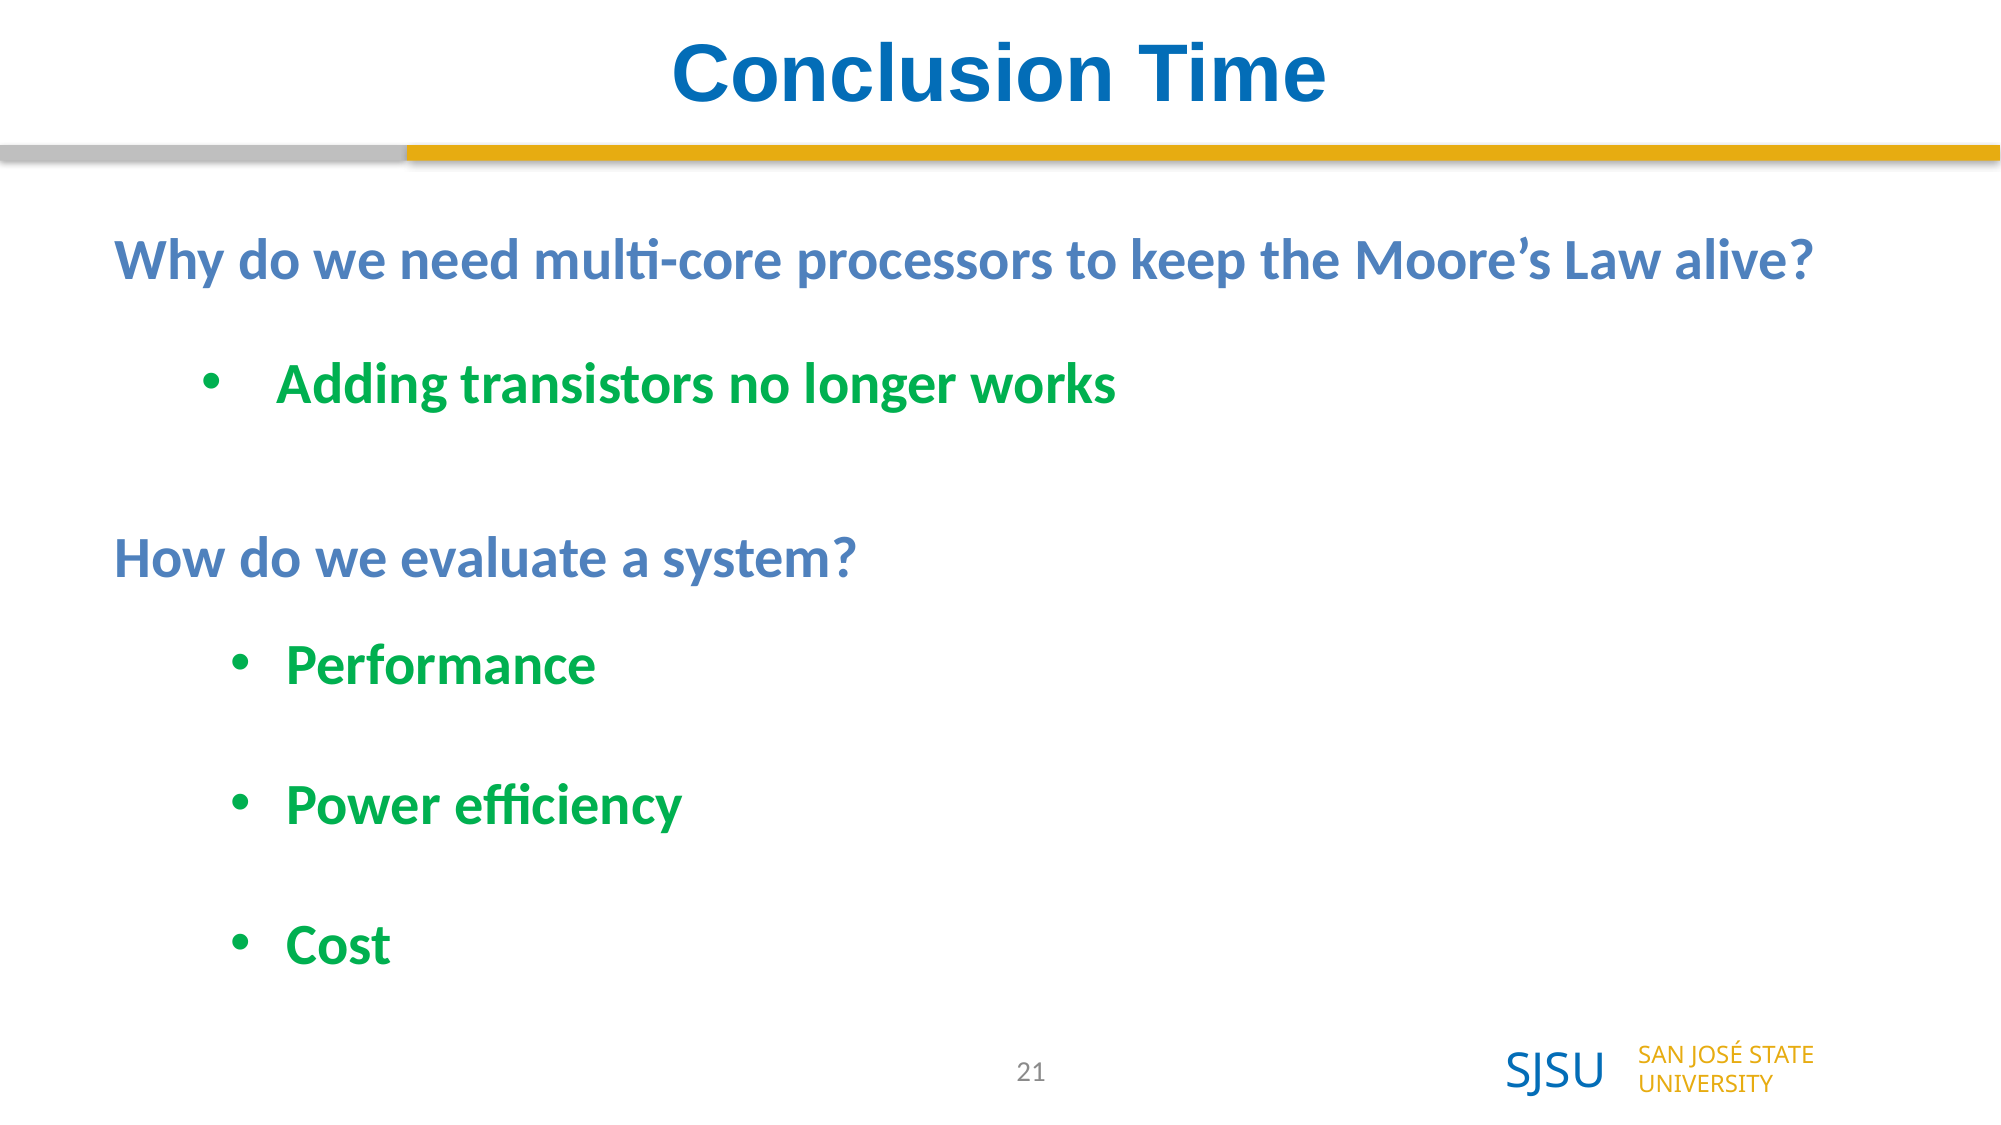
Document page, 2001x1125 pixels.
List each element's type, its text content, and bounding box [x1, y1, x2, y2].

slide_number 21 [797, 1040, 1265, 1100]
text_box Why do we need multi-core processors to keep the Moore’s Law alive? [99, 213, 1934, 299]
title Conclusion Time [99, 11, 1900, 126]
text_box Adding transistors no longer works [187, 337, 1656, 423]
text_box How do we evaluate a system? [99, 512, 1569, 597]
text_box Performance Power efficiency Cost [215, 619, 1224, 984]
